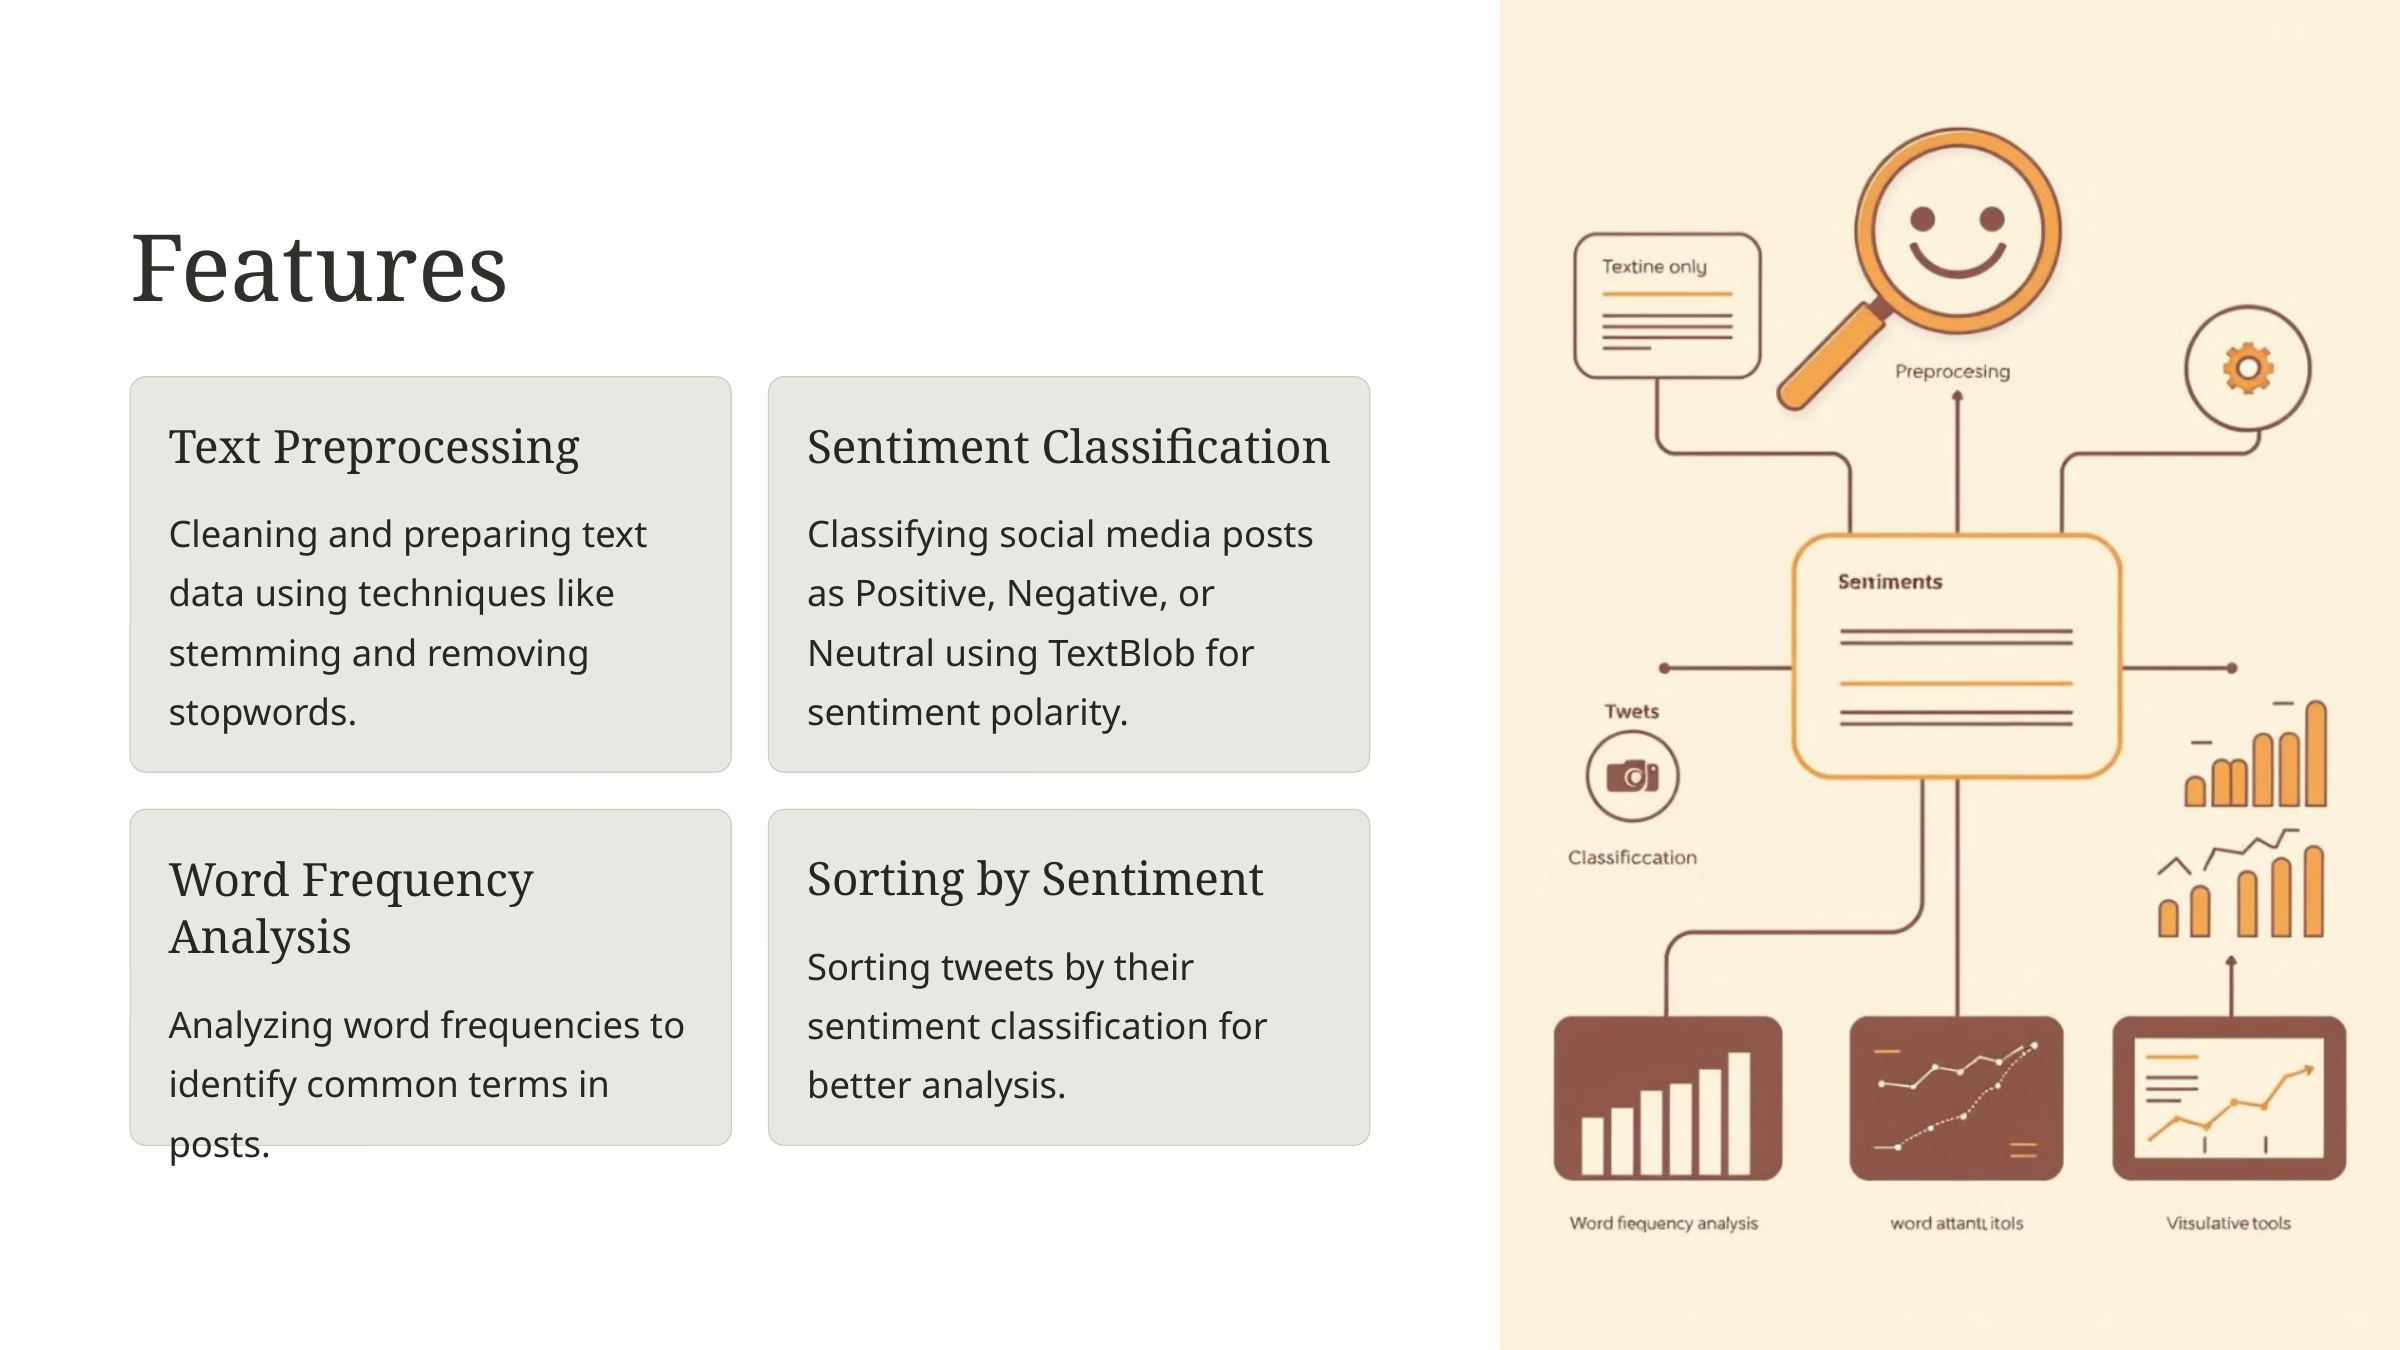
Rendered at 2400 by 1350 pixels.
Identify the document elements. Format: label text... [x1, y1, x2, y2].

text_box Word Frequency Analysis [168, 847, 693, 965]
text_box Analyzing word frequencies to identify common terms in posts. [168, 986, 693, 1106]
text_box Classifying social media posts as Positive, Negative, or Neutral using TextBlob for sentiment polarity. [806, 495, 1332, 734]
text_box Sorting by Sentiment [806, 847, 1273, 906]
text_box Sorting tweets by their sentiment classification for better analysis. [806, 928, 1332, 1107]
text_box [130, 809, 732, 1146]
text_box [768, 809, 1370, 1146]
text_box Sentiment Classification [807, 415, 1307, 474]
text_box Features [130, 204, 1061, 321]
text_box [130, 376, 732, 773]
text_box [768, 376, 1370, 773]
picture [1499, 0, 2400, 1350]
text_box Cleaning and preparing text data using techniques like stemming and removing stopwords. [168, 495, 693, 734]
text_box Text Preprocessing [168, 415, 634, 474]
